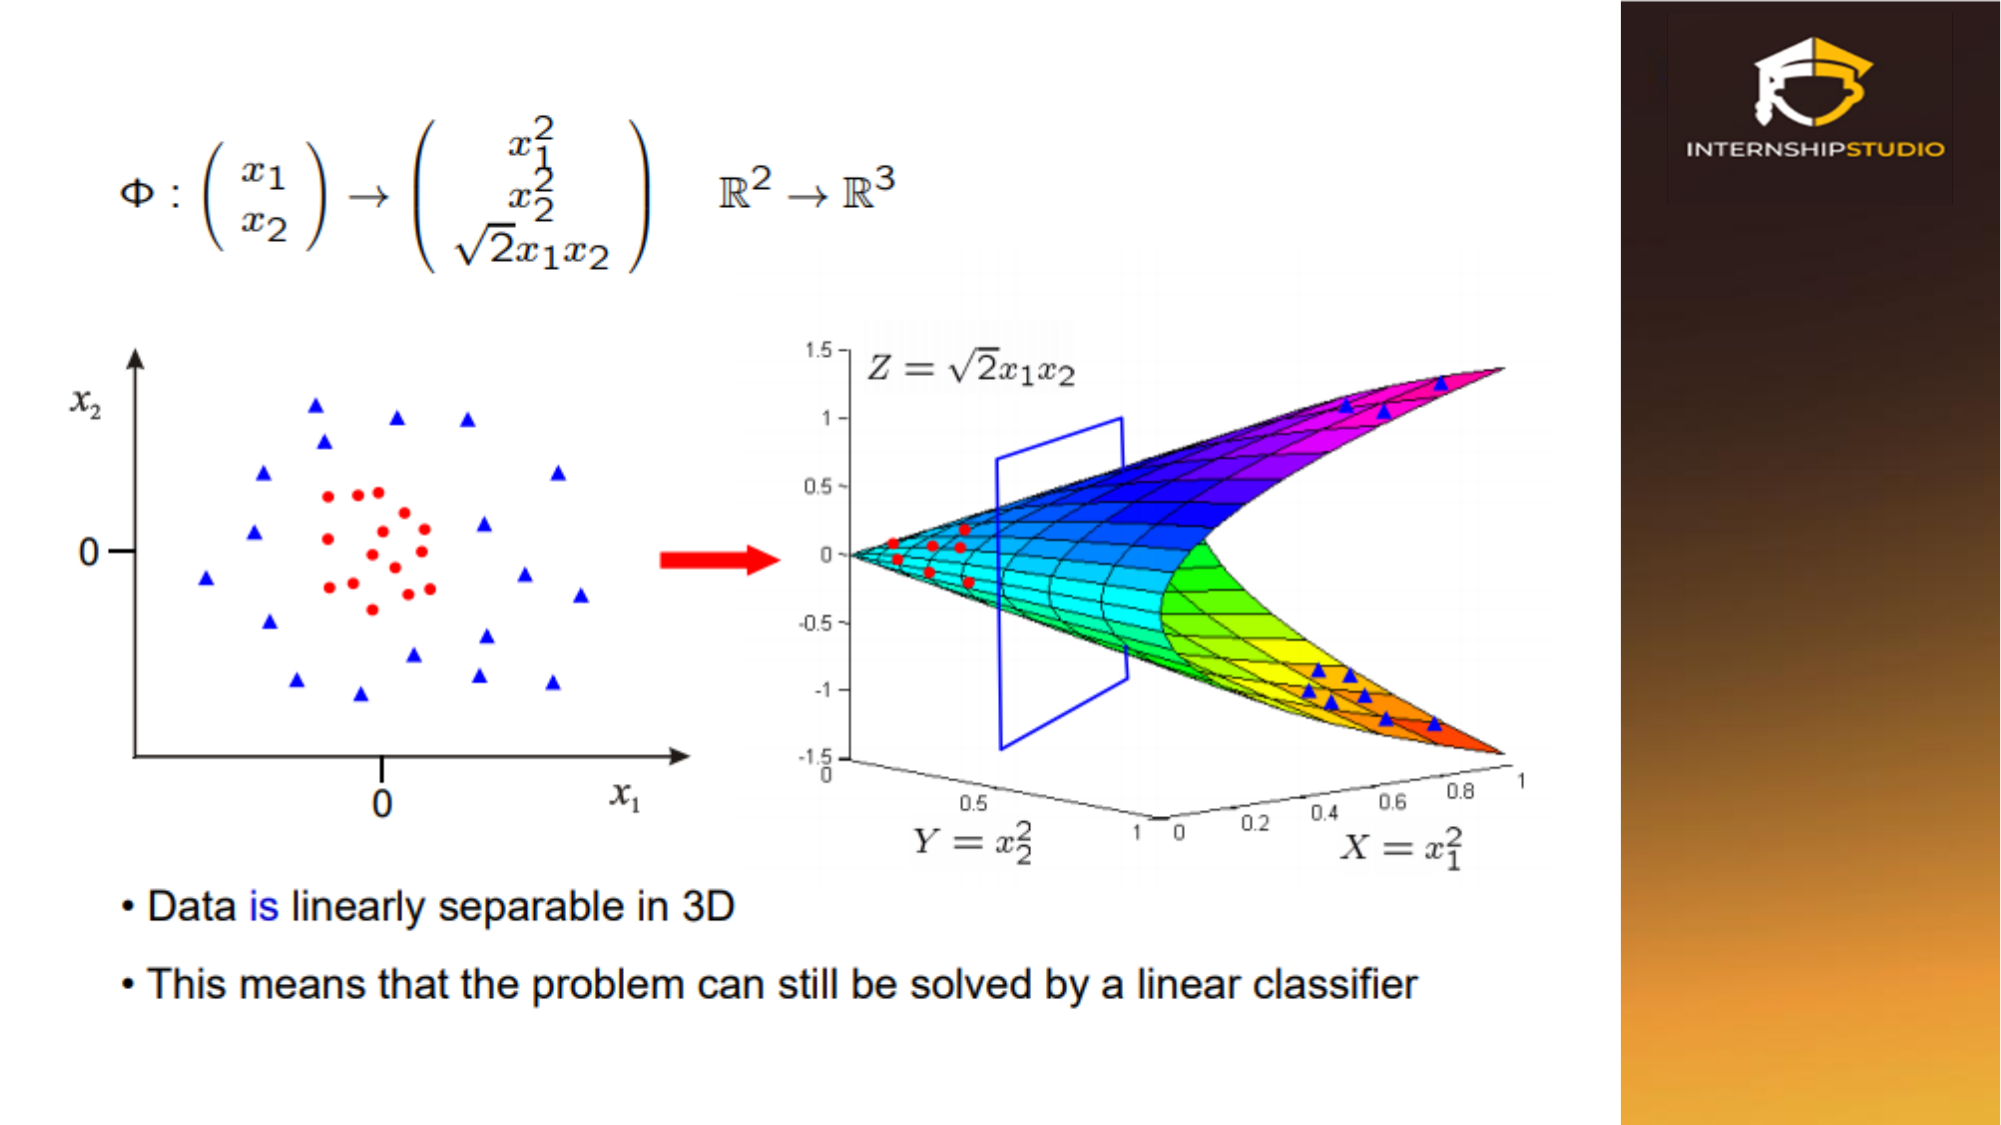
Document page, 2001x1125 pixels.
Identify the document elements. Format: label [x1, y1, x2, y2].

picture [1620, 2, 2001, 1125]
picture [53, 92, 1556, 1053]
